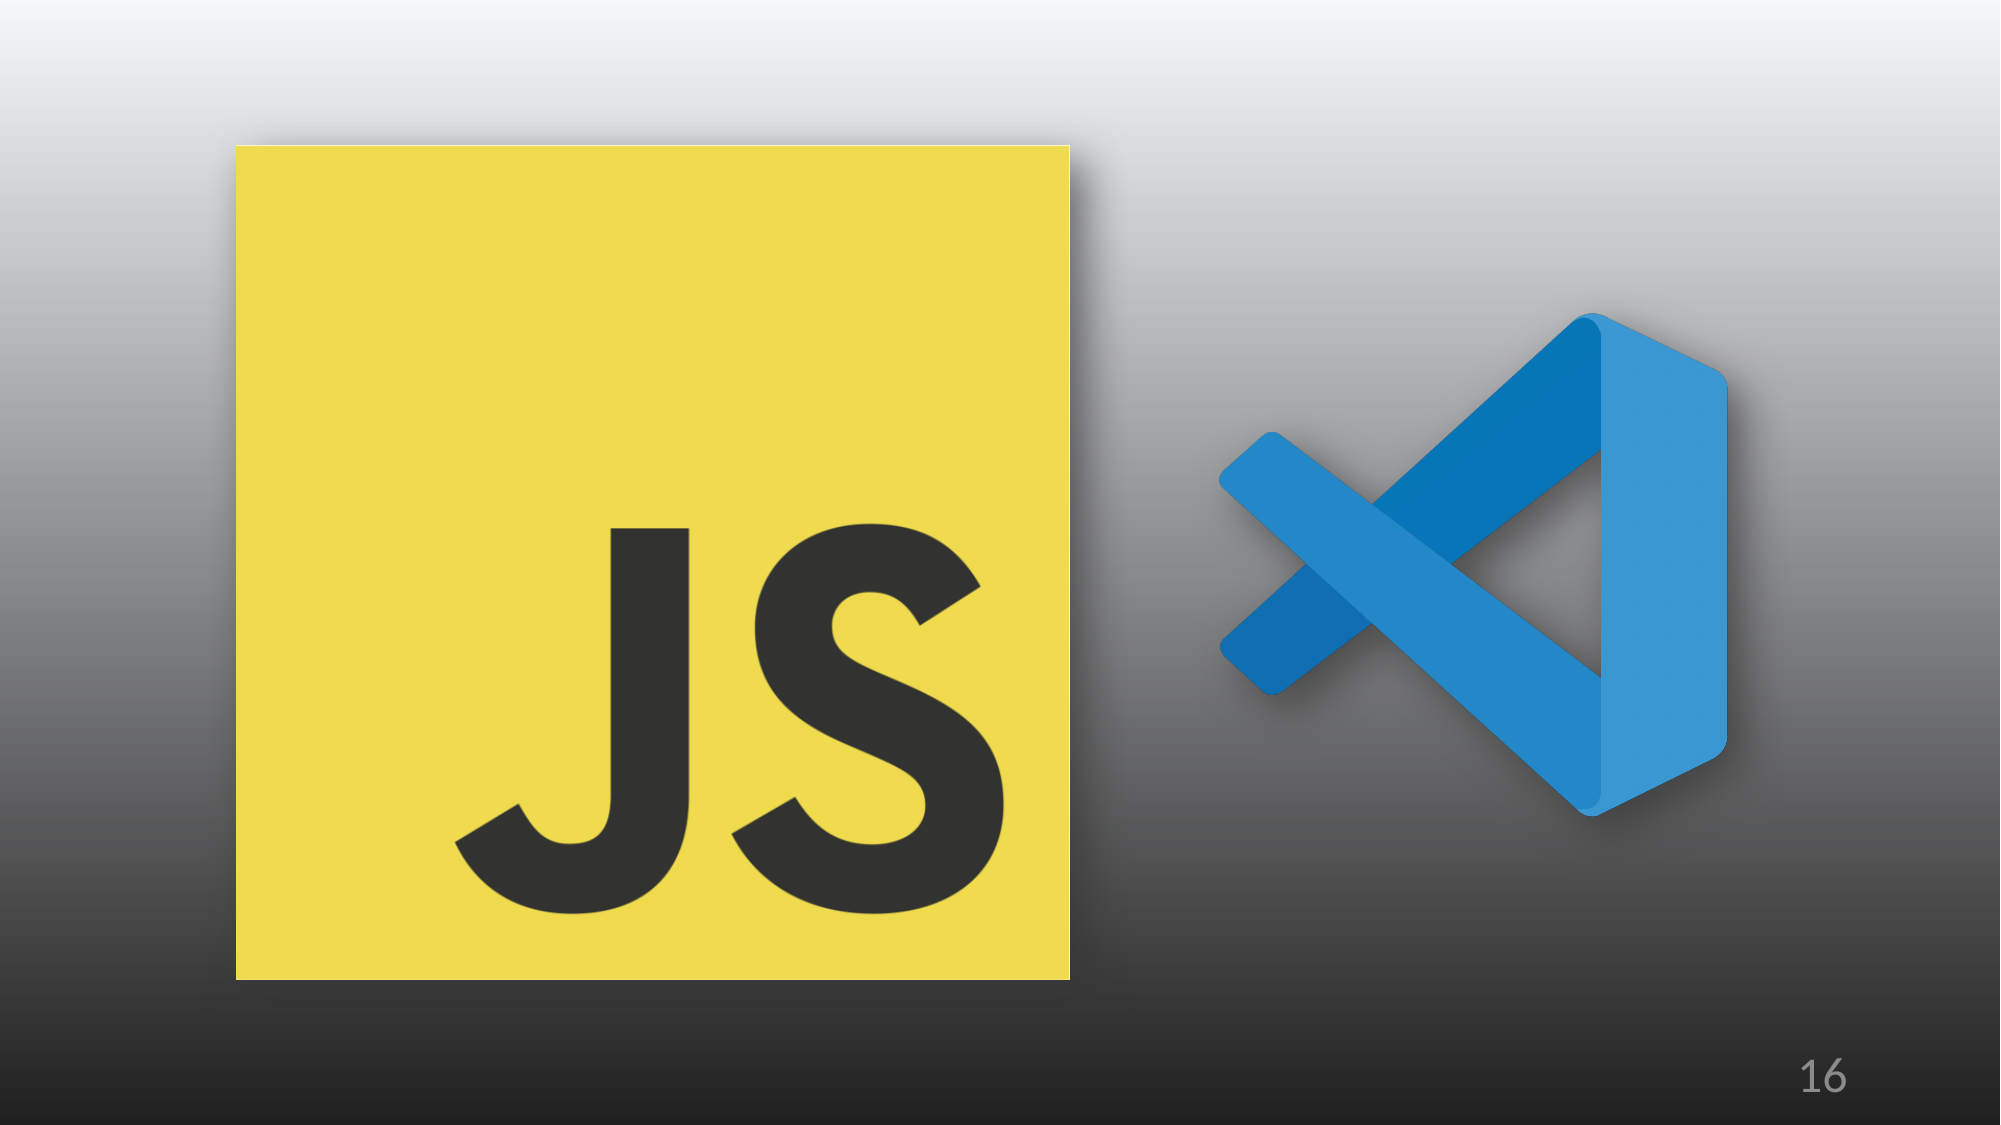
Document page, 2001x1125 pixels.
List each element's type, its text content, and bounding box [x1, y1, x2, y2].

slide_number 16 [1412, 1042, 1863, 1103]
picture [1209, 305, 1732, 820]
picture [236, 145, 1070, 980]
